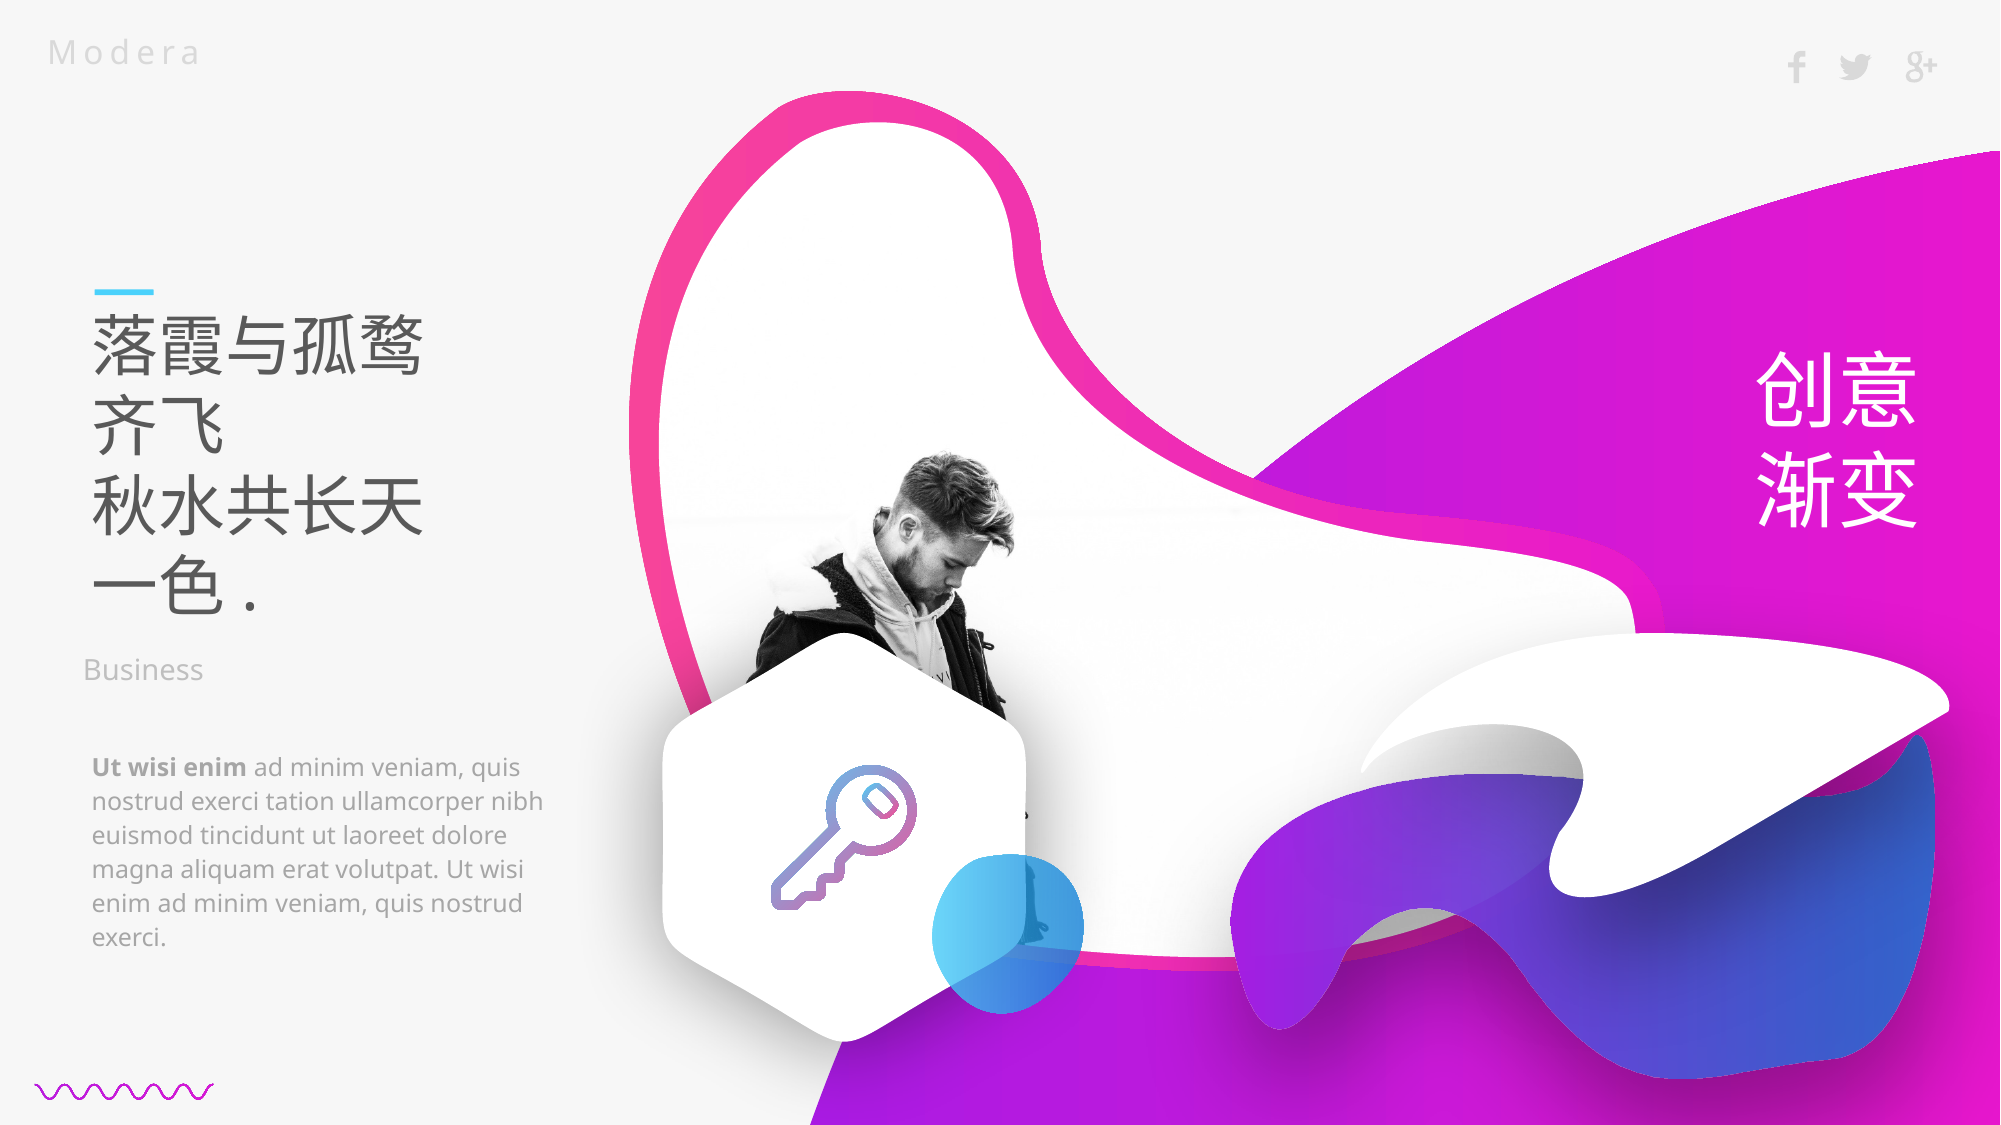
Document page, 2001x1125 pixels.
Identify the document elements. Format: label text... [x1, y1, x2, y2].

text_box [771, 765, 917, 910]
text_box 落霞与孤鹜齐飞 秋水共长天一色. [76, 296, 494, 632]
text_box [93, 288, 155, 296]
text_box [1234, 958, 1345, 1030]
text_box [934, 958, 1079, 1015]
text_box [686, 958, 950, 1043]
table_cell [1553, 804, 1936, 990]
text_box [1637, 733, 1932, 951]
text_box 创意 渐变 [1637, 330, 1936, 546]
text_box [1637, 631, 1951, 888]
text_box [1509, 869, 1934, 1080]
text_box Ut wisi enim ad minim veniam, quis nostrud exerci tation ullamcorper nibh euismod tincidunt ut laoreet dolore magna aliquam erat volutpat. Ut wisi enim ad minim veniam, quis nostrud exerci. [76, 739, 588, 867]
picture [658, 122, 1637, 958]
text_box Business [68, 643, 219, 694]
